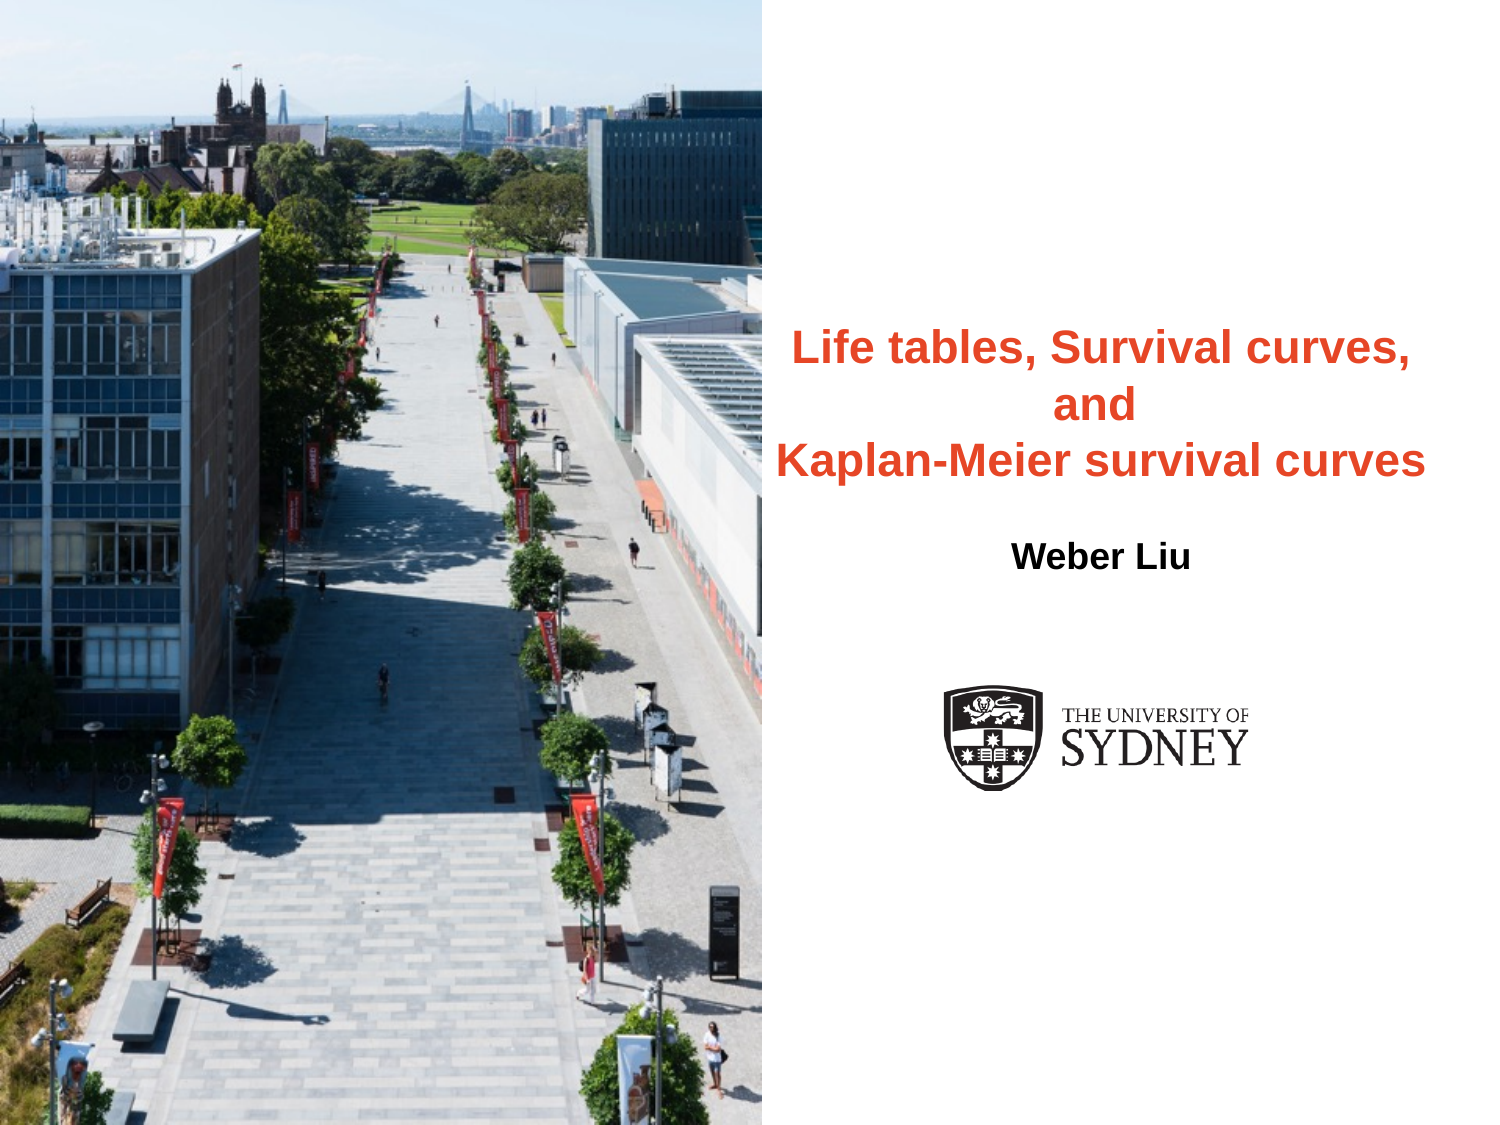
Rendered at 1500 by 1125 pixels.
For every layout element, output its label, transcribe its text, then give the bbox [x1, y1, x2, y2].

picture [0, 0, 762, 1125]
list Weber Liu [761, 529, 1442, 646]
title Life tables, Survival curves, and Kaplan-Meier survival curves [761, 317, 1442, 500]
